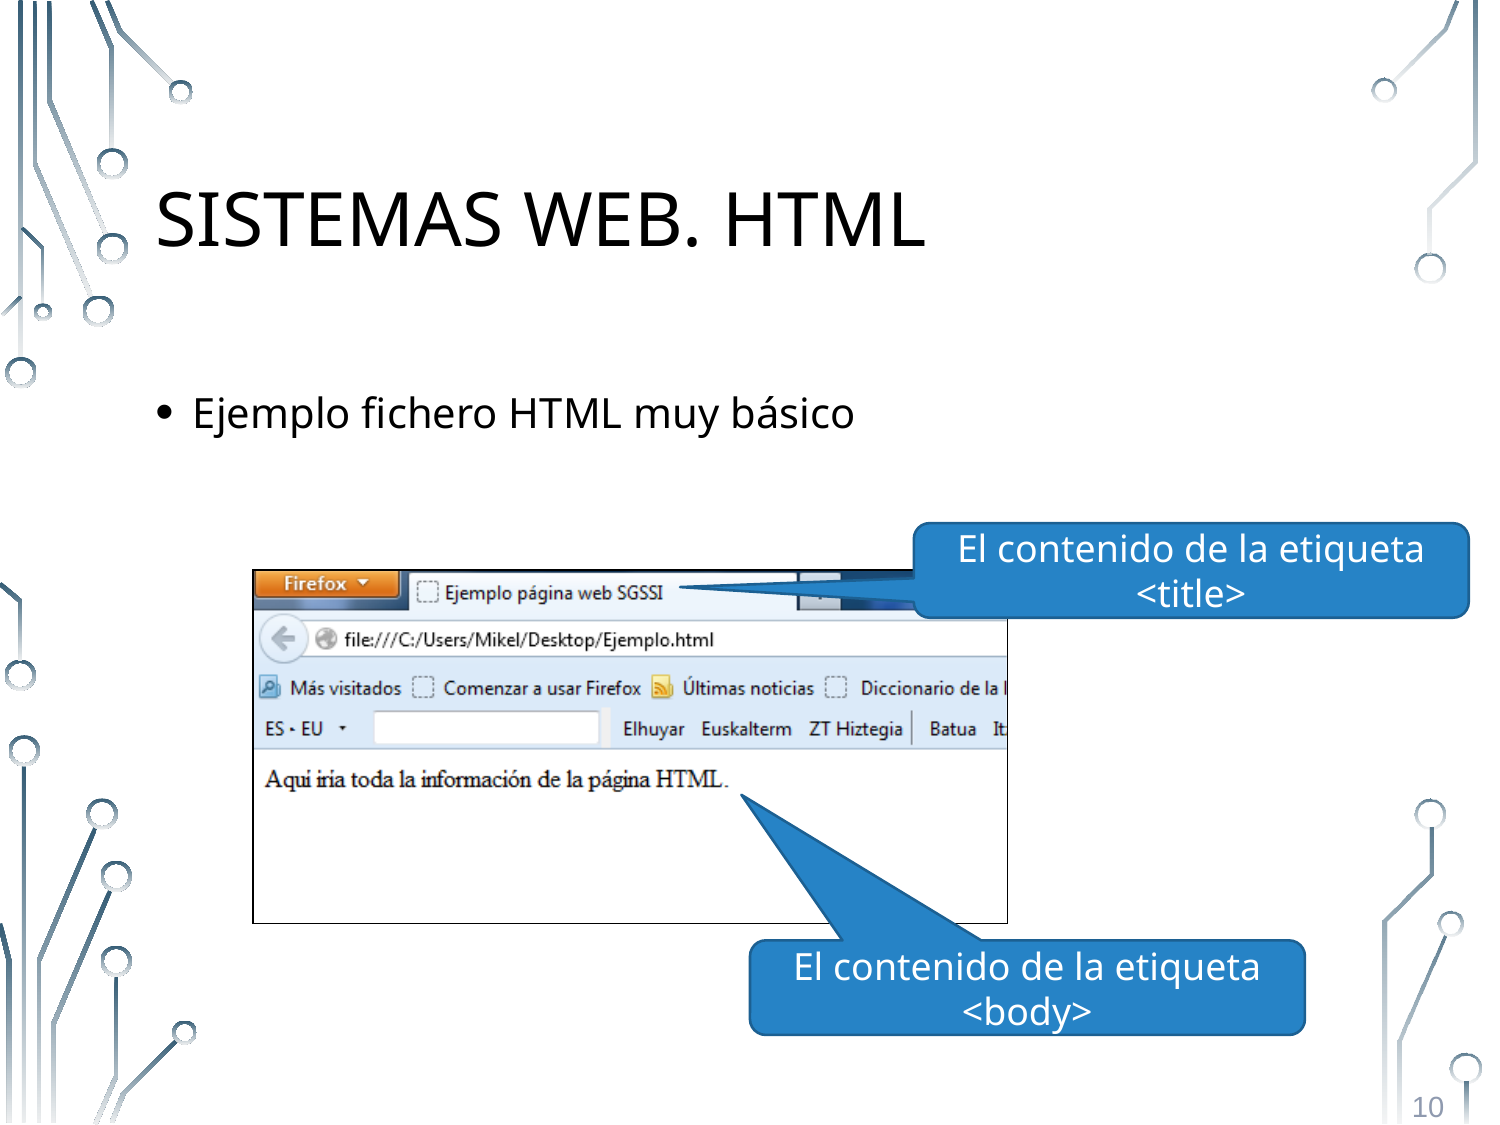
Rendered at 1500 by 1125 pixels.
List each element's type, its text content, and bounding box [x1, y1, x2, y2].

list Ejemplo fichero HTML muy básico [140, 369, 1360, 1106]
picture [253, 570, 1007, 923]
text_box El contenido de la etiqueta <title> [912, 521, 1471, 620]
text_box El contenido de la etiqueta <body> [748, 923, 1307, 1037]
title Sistemas Web. HTML [140, 101, 1360, 344]
